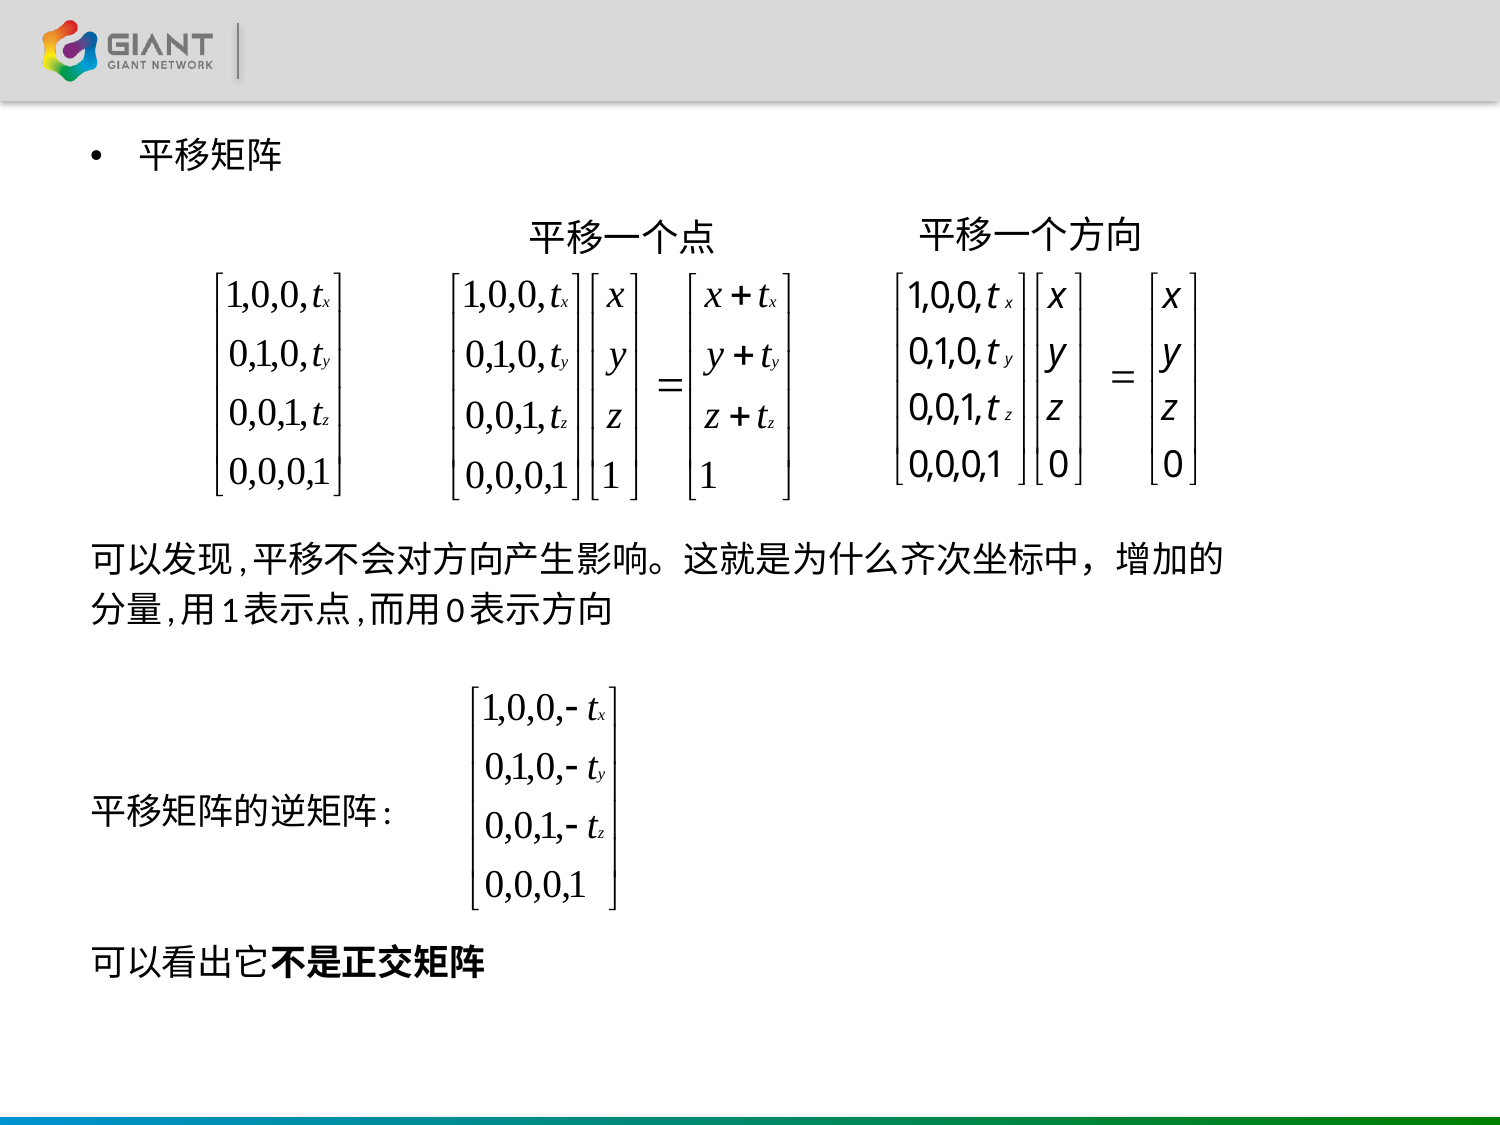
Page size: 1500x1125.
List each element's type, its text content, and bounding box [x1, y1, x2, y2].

text_box 平移一个点 [513, 206, 757, 265]
text_box 平移一个方向 [903, 203, 1199, 264]
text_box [887, 266, 1210, 492]
picture [32, 9, 223, 92]
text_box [462, 680, 631, 917]
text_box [206, 266, 355, 504]
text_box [442, 266, 804, 508]
list 平移矩阵 可以发现,平移不会对方向产生影响。这就是为什么齐次坐标中，增加的 分量,用1表示点,而用0表示方向 平移矩阵的逆矩阵: 可以看出它不是正交矩阵 [75, 125, 1425, 1005]
